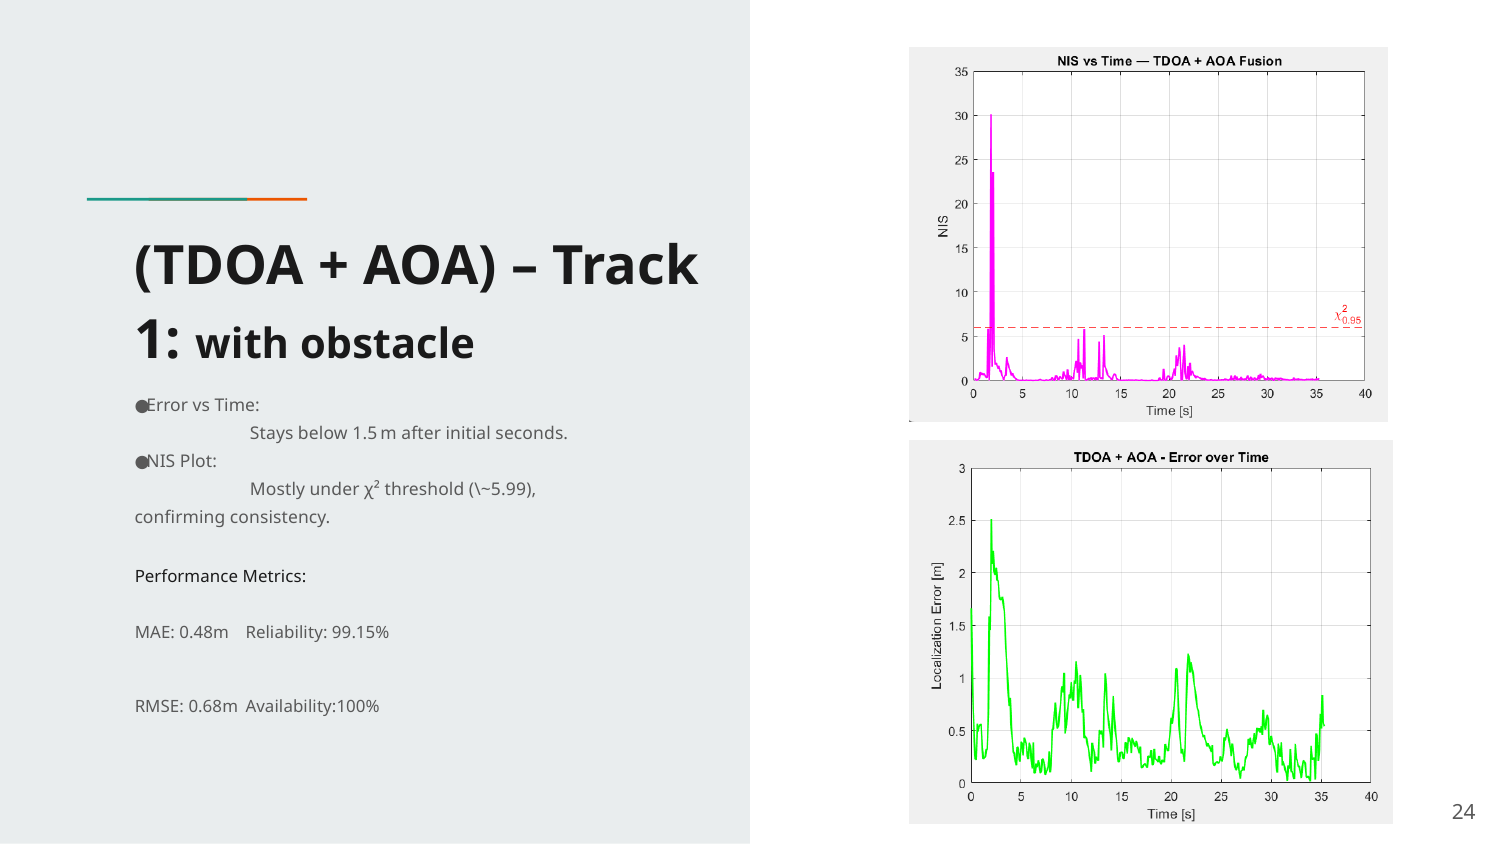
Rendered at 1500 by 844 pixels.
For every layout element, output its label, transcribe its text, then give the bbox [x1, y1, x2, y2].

picture [909, 439, 1394, 825]
picture [908, 47, 1389, 423]
title (TDOA + AOA) – Track 1: with obstacle [119, 211, 751, 488]
list Performance Metrics: MAE: 0.48m Reliability: 99.15% RMSE: 0.68m Availability:100% [119, 544, 670, 734]
slide_number 24 [1400, 779, 1491, 844]
list Error vs Time: Stays below 1.5 m after initial seconds. NIS Plot: Mostly under χ² threshold (\~5.99), confirming consistency. [119, 349, 662, 544]
